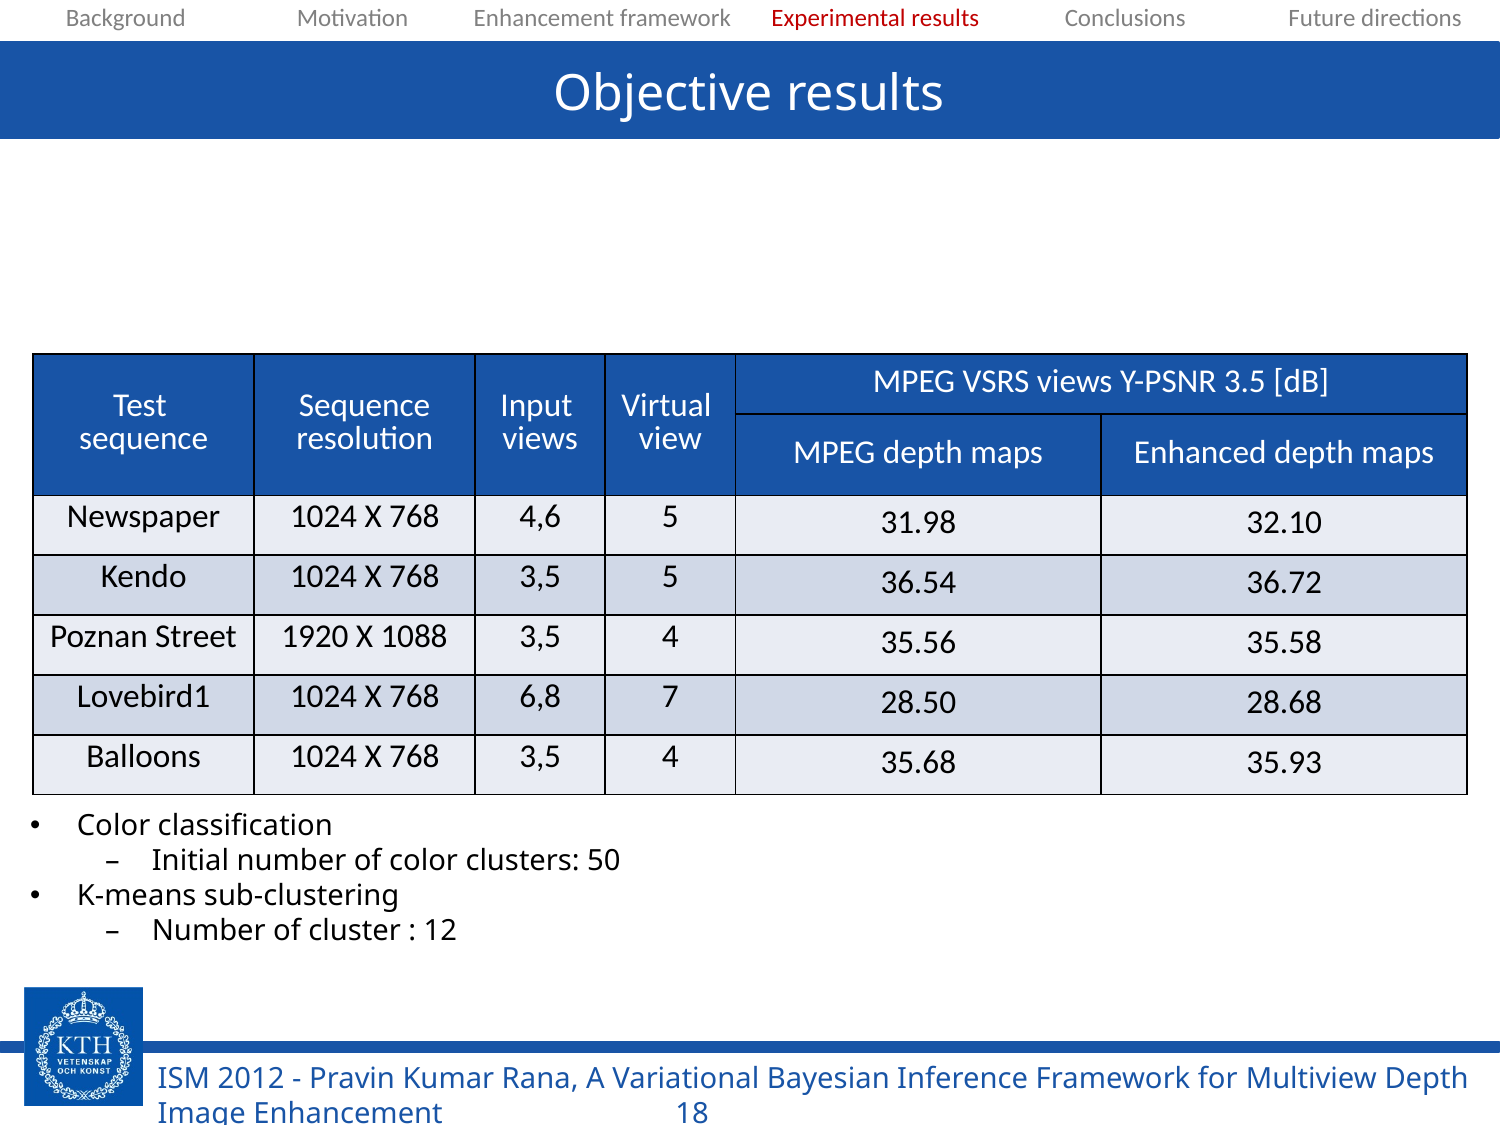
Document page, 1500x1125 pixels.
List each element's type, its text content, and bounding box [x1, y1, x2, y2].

text_box Color classification Initial number of color clusters: 50 K-means sub-clustering Number of cluster : 12 [15, 799, 636, 954]
table_cell 32.10 [1102, 496, 1466, 554]
table_cell 6,8 [476, 676, 604, 734]
table_cell 3,5 [476, 556, 604, 614]
table_cell 1024 X 768 [255, 556, 474, 614]
table_cell 35.56 [736, 616, 1100, 674]
table_cell 28.68 [1102, 676, 1466, 734]
table_cell 4 [606, 616, 735, 674]
table_cell 1920 X 1088 [255, 616, 474, 674]
table_header Motivation [251, 0, 455, 43]
table_header Virtual view [606, 355, 735, 495]
table_cell 36.72 [1102, 556, 1466, 614]
table_header Future directions [1250, 0, 1500, 43]
table_header Conclusions [1000, 0, 1250, 43]
table_cell 4 [606, 736, 735, 794]
table_header Test sequence [34, 355, 253, 495]
table_cell 35.58 [1102, 616, 1466, 674]
table_cell 3,5 [476, 736, 604, 794]
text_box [0, 987, 1499, 1107]
table_header Experimental results [751, 0, 1000, 43]
table_cell 5 [606, 496, 735, 554]
table_header Input views [476, 355, 604, 495]
text_box ISM 2012 - Pravin Kumar Rana, A Variational Bayesian Inference Framework for Multiview Depth Image Enhancement 18 [142, 1113, 1497, 1125]
table_header Enhancement framework [455, 0, 751, 43]
table_cell 4,6 [476, 496, 604, 554]
table_cell Balloons [34, 736, 253, 794]
table_cell 35.93 [1102, 736, 1466, 794]
table_cell 1024 X 768 [255, 676, 474, 734]
table_cell Kendo [34, 556, 253, 614]
text_box Objective results [0, 41, 1500, 139]
table_cell 35.68 [736, 736, 1100, 794]
table_cell Lovebird1 [34, 676, 253, 734]
table_cell 7 [606, 676, 735, 734]
table_cell 1024 X 768 [255, 496, 474, 554]
table_header Background [1, 0, 251, 43]
table_cell 3,5 [476, 616, 604, 674]
table_cell 28.50 [736, 676, 1100, 734]
table_cell Poznan Street [34, 616, 253, 674]
table_header Sequence resolution [255, 355, 474, 495]
table_cell 31.98 [736, 496, 1100, 554]
table_cell Newspaper [34, 496, 253, 554]
table_cell 1024 X 768 [255, 736, 474, 794]
table_cell Enhanced depth maps [1102, 415, 1466, 495]
table_cell 36.54 [736, 556, 1100, 614]
table_cell MPEG depth maps [736, 415, 1100, 495]
table_cell 5 [606, 556, 735, 614]
table_header MPEG VSRS views Y-PSNR 3.5 [dB] [736, 355, 1466, 413]
